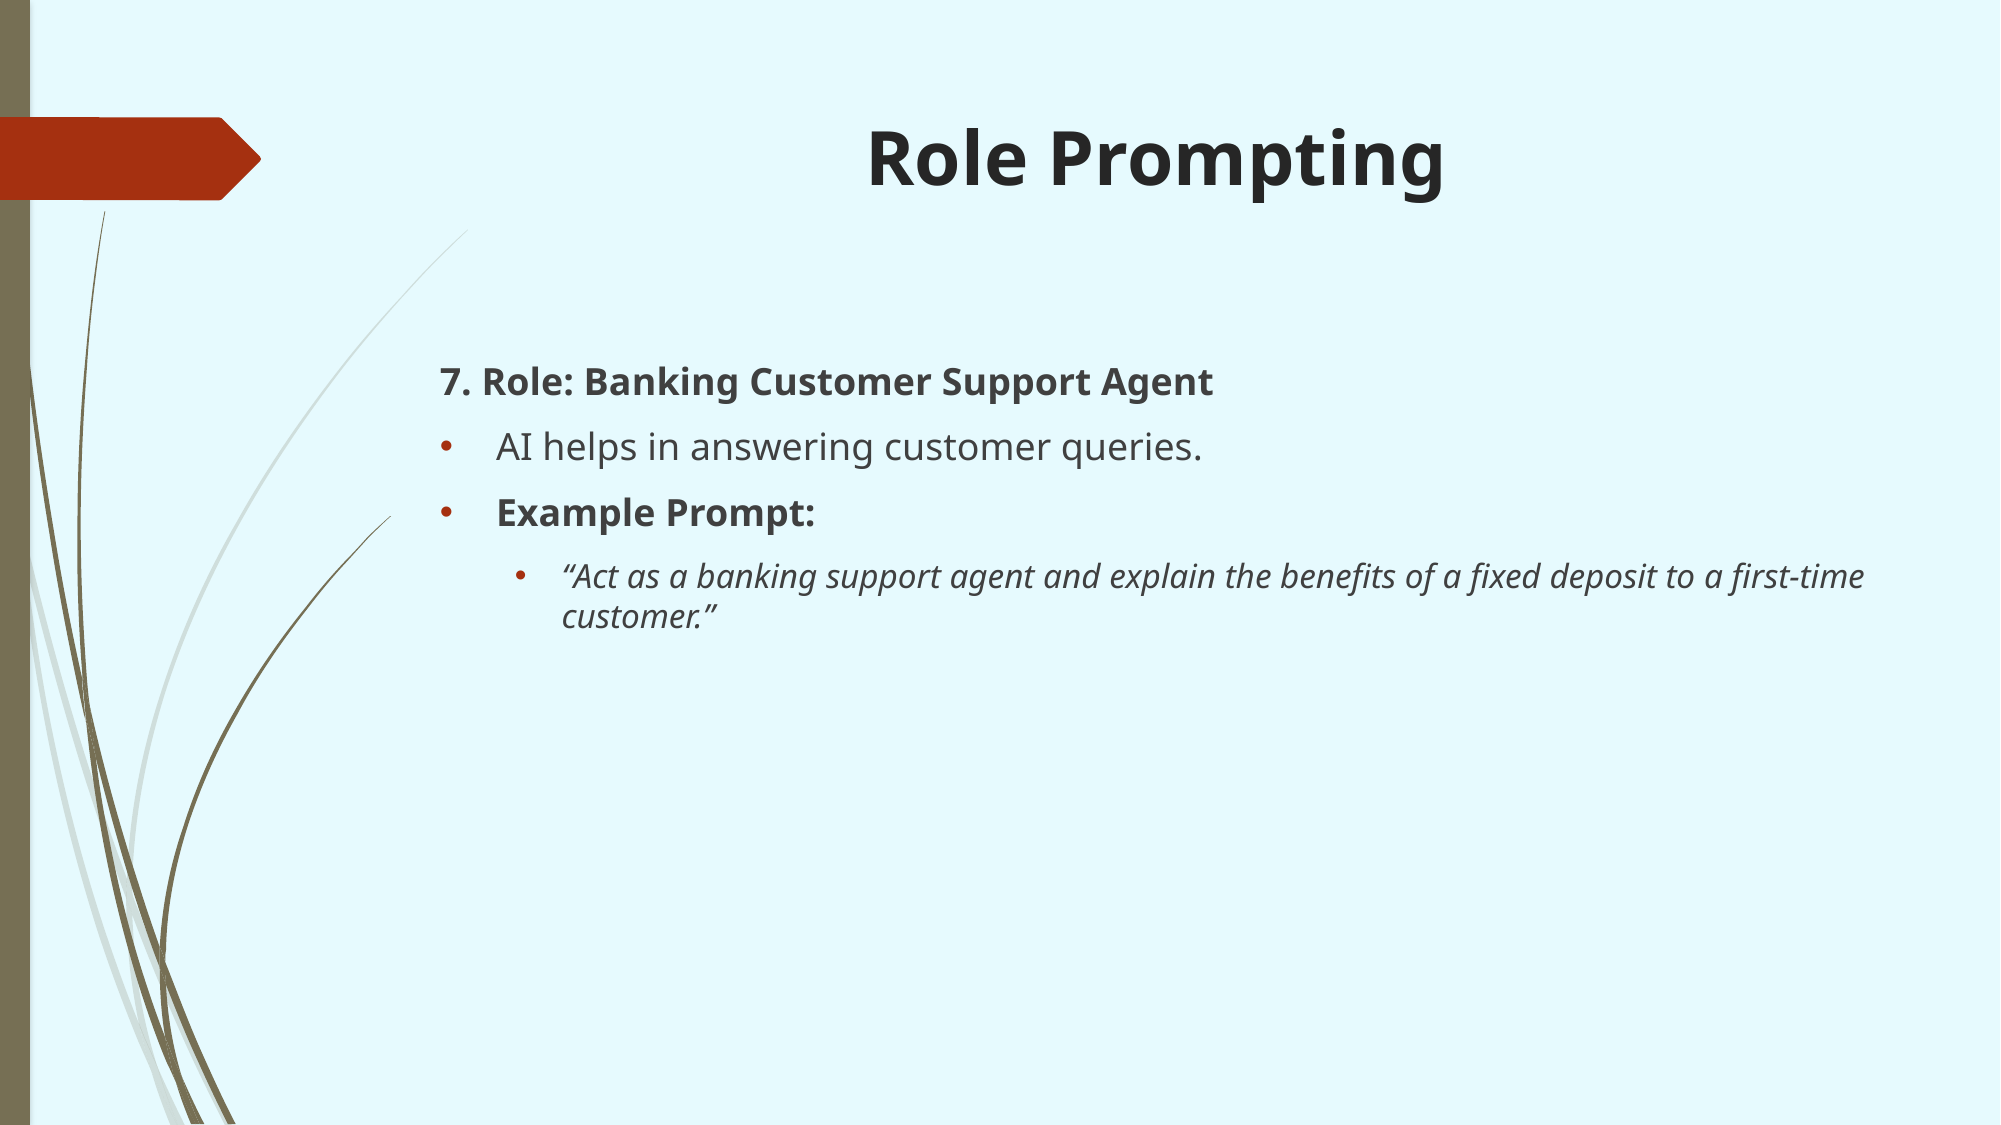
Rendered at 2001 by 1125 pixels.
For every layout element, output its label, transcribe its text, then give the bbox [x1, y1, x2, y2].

title Role Prompting [425, 102, 1888, 313]
list 7. Role: Banking Customer Support Agent AI helps in answering customer queries. Example Prompt: “Act as a banking support agent and explain the benefits of a fixed deposit to a first-time customer.” [424, 350, 1888, 970]
